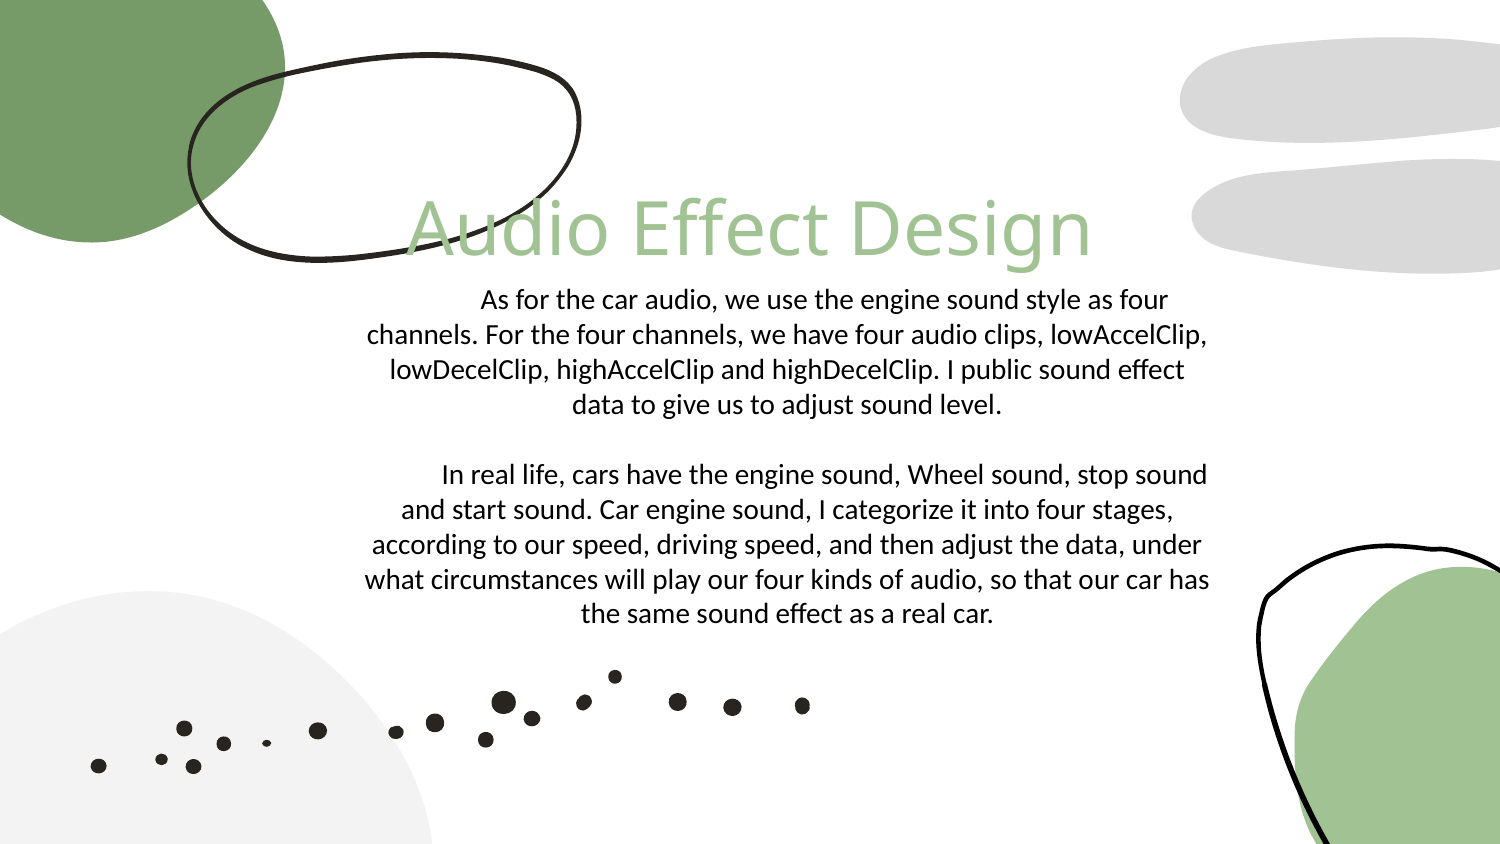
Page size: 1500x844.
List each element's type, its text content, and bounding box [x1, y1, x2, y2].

subtitle As for the car audio, we use the engine sound style as four channels. For the four channels, we have four audio clips, lowAccelClip, lowDecelClip, highAccelClip and highDecelClip. I public sound effect data to give us to adjust sound level. In real life, cars have the engine sound, Wheel sound, stop sound and start sound. Car engine sound, I categorize it into four stages, according to our speed, driving speed, and then adjust the data, under what circumstances will play our four kinds of audio, so that our car has the same sound effect as a real car. [271, 266, 1229, 644]
title Audio Effect Design [135, 55, 1365, 286]
